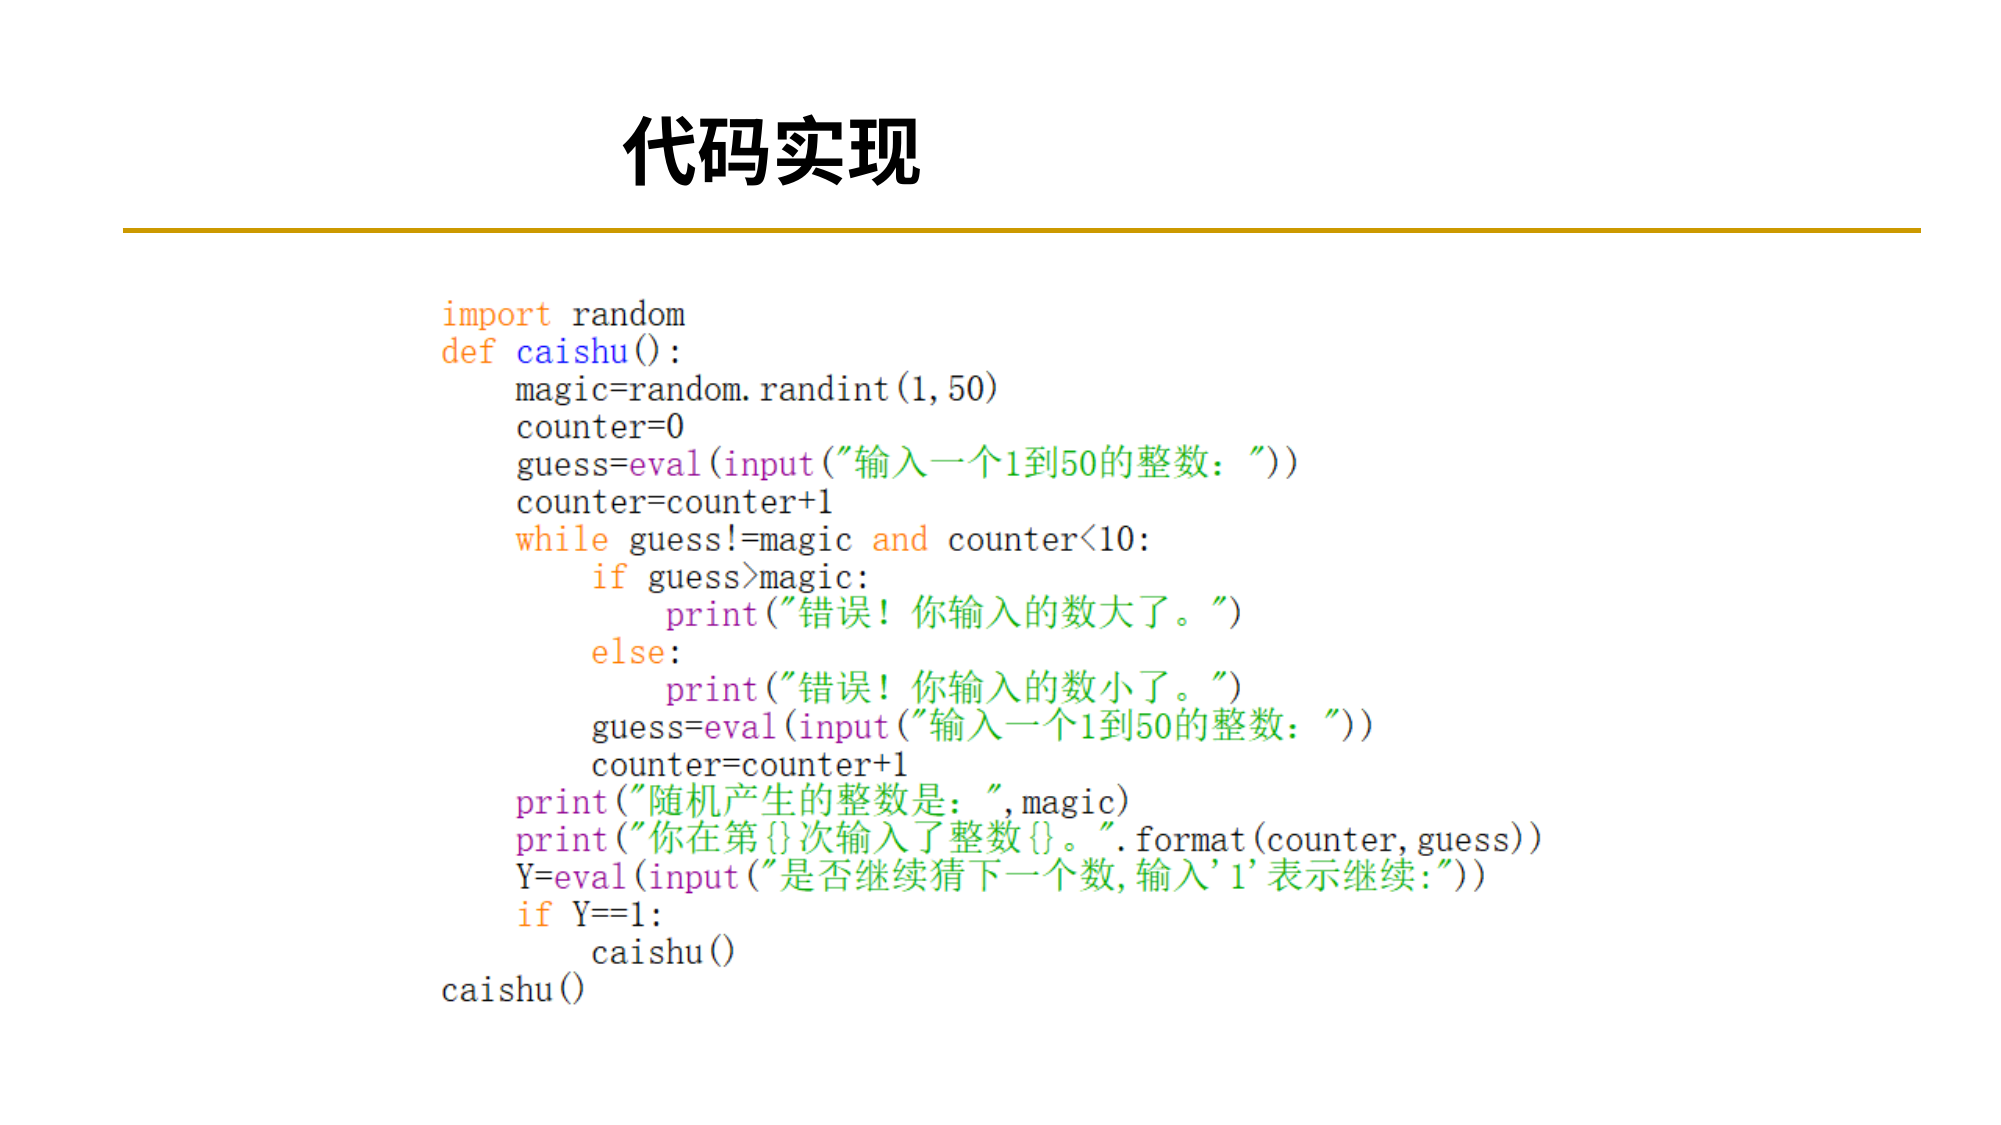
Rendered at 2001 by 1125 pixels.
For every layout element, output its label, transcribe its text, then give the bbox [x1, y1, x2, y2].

picture [441, 296, 1559, 1014]
text_box 代码实现 [607, 97, 938, 203]
